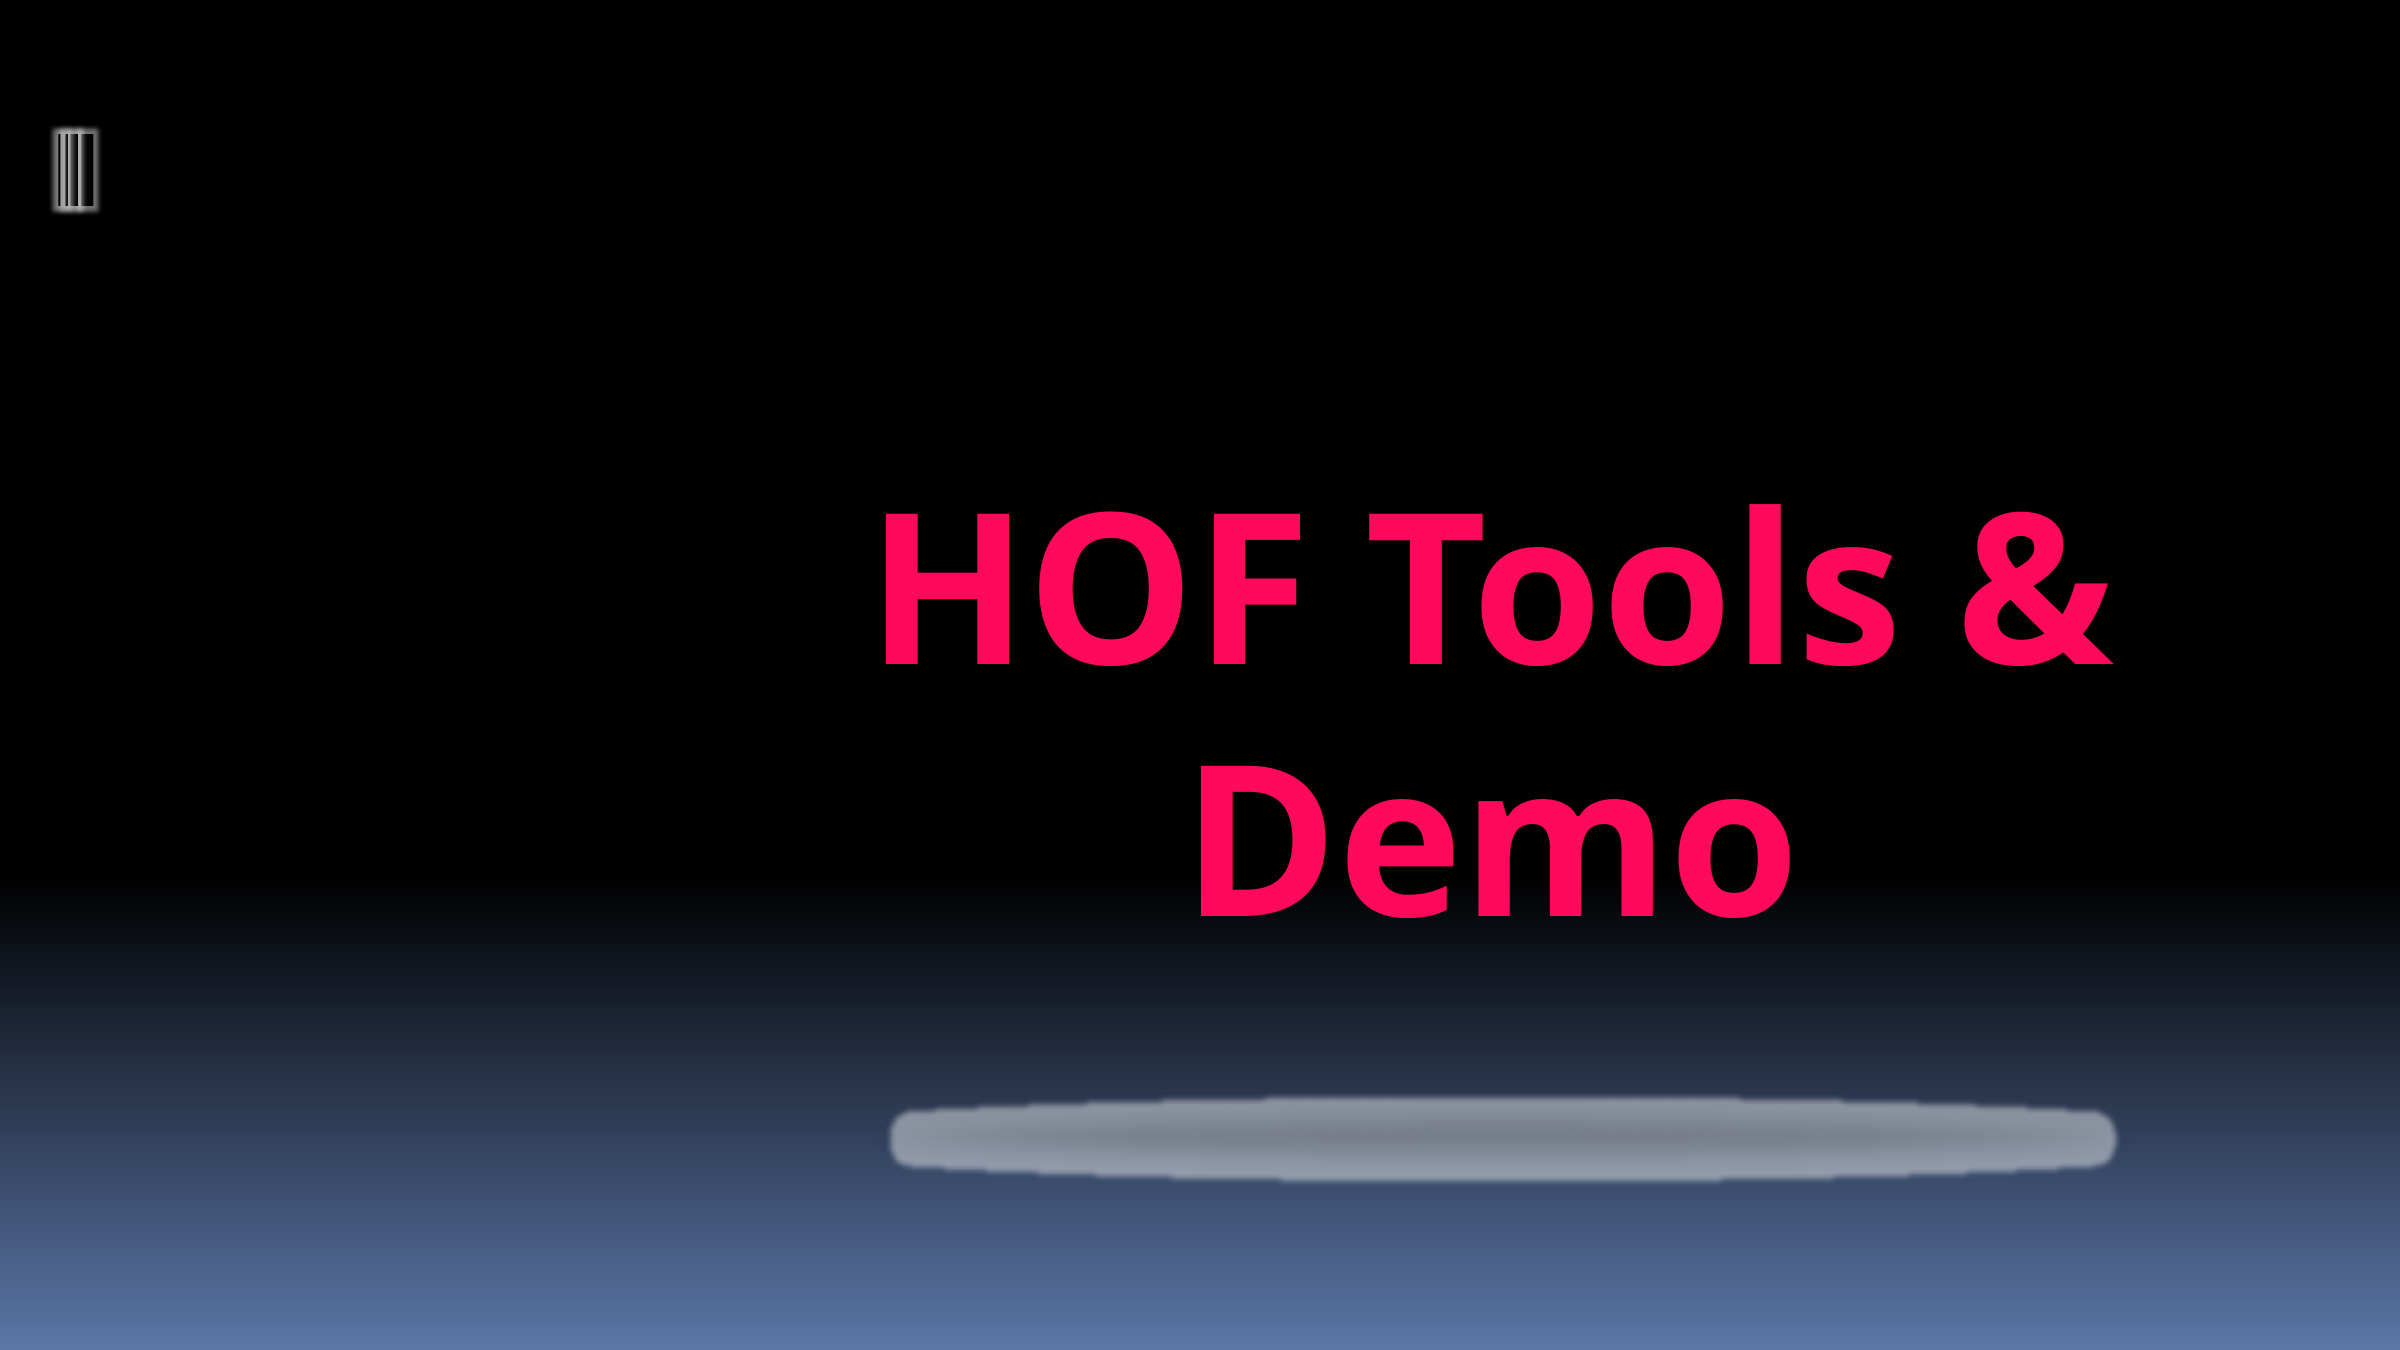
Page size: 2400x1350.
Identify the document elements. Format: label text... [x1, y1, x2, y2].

subtitle HOF Tools & Demo [699, 557, 2281, 856]
